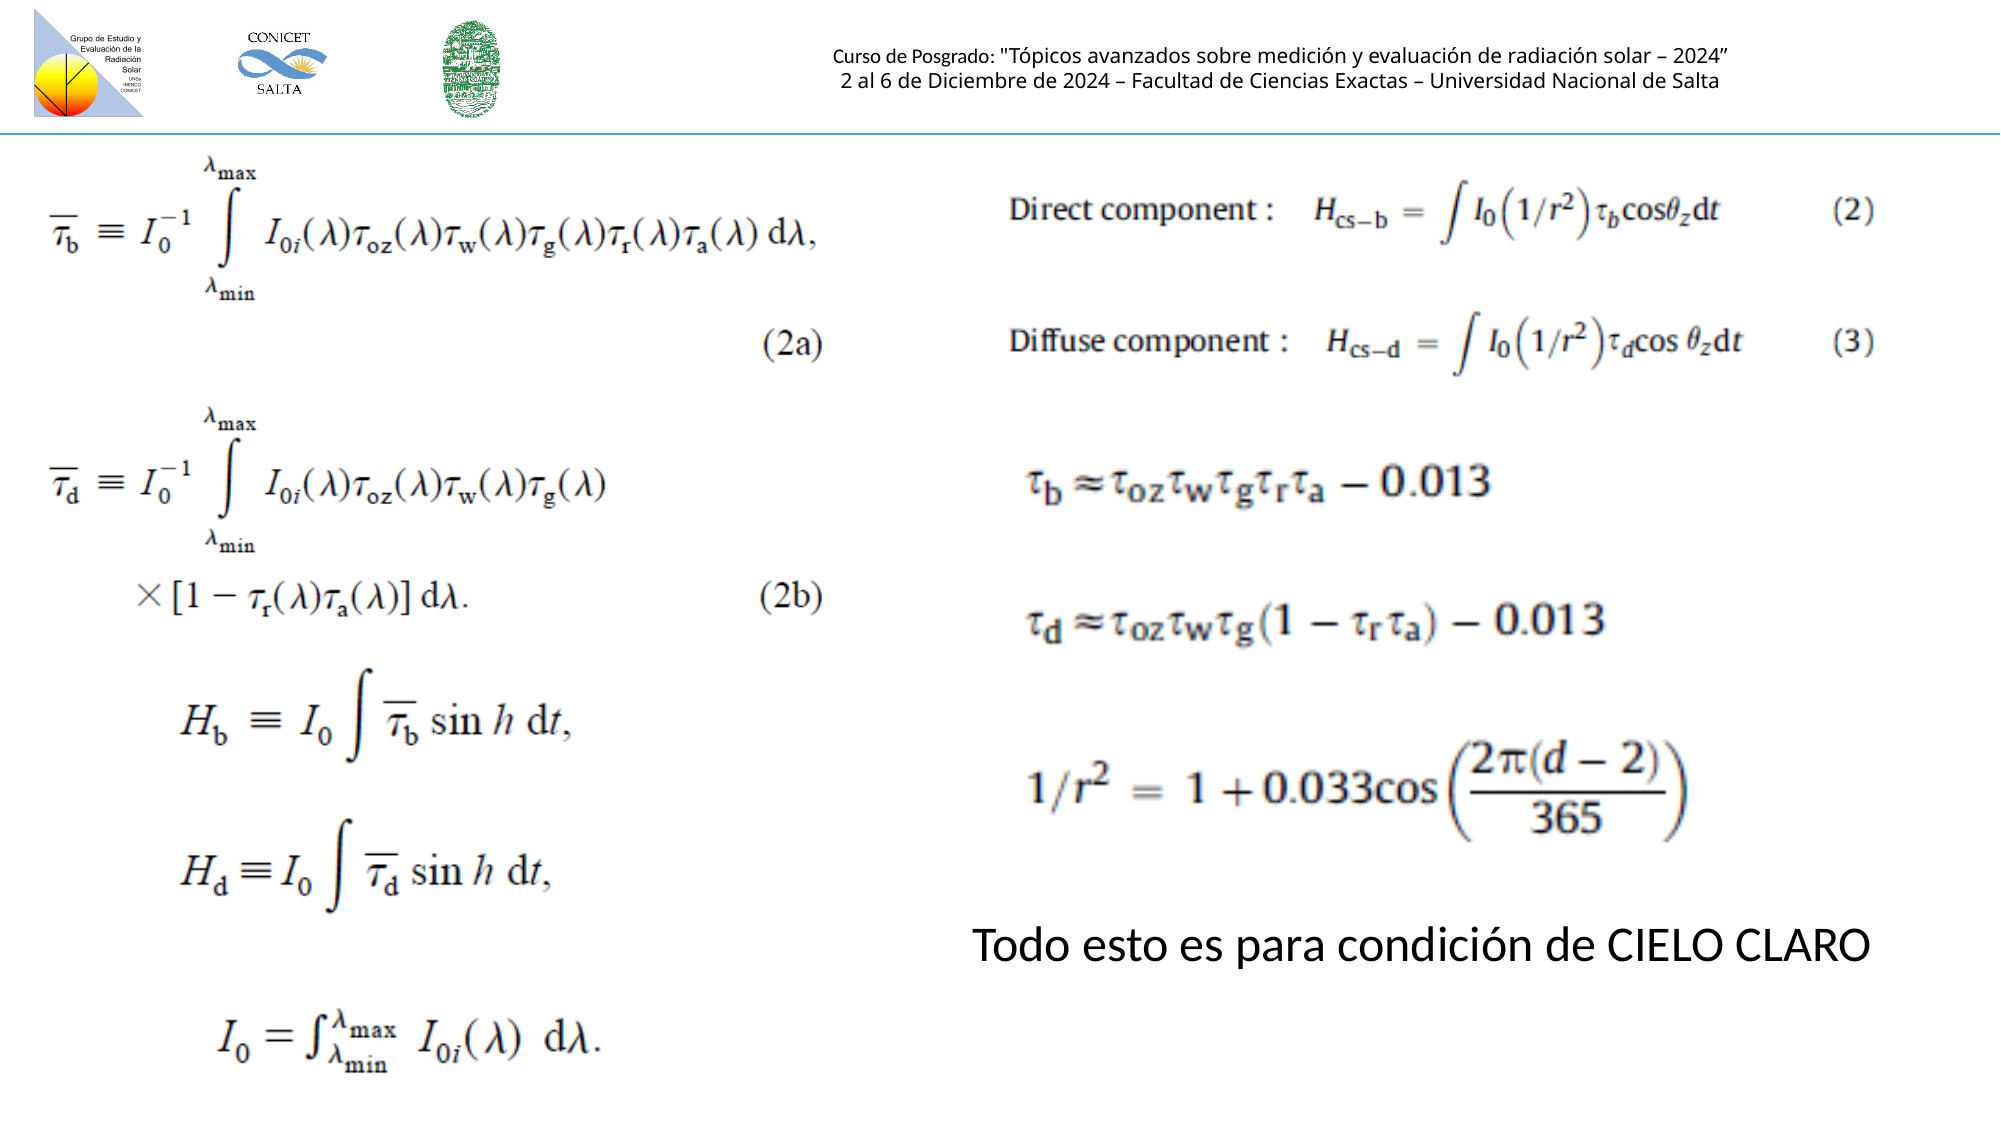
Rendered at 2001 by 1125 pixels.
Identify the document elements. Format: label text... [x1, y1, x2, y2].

picture [34, 142, 847, 631]
picture [999, 166, 1913, 406]
picture [999, 440, 1781, 870]
picture [213, 1005, 605, 1075]
picture [224, 12, 339, 127]
picture [143, 654, 622, 940]
picture [415, 11, 530, 126]
picture [34, 9, 149, 117]
text_box Todo esto es para condición de CIELO CLARO [957, 904, 1888, 980]
text_box Curso de Posgrado: "Tópicos avanzados sobre medición y evaluación de radiación solar – 2024” 2 al 6 de Diciembre de 2024 – Facultad de Ciencias Exactas – Universidad Nacional de Salta [728, 35, 1833, 101]
